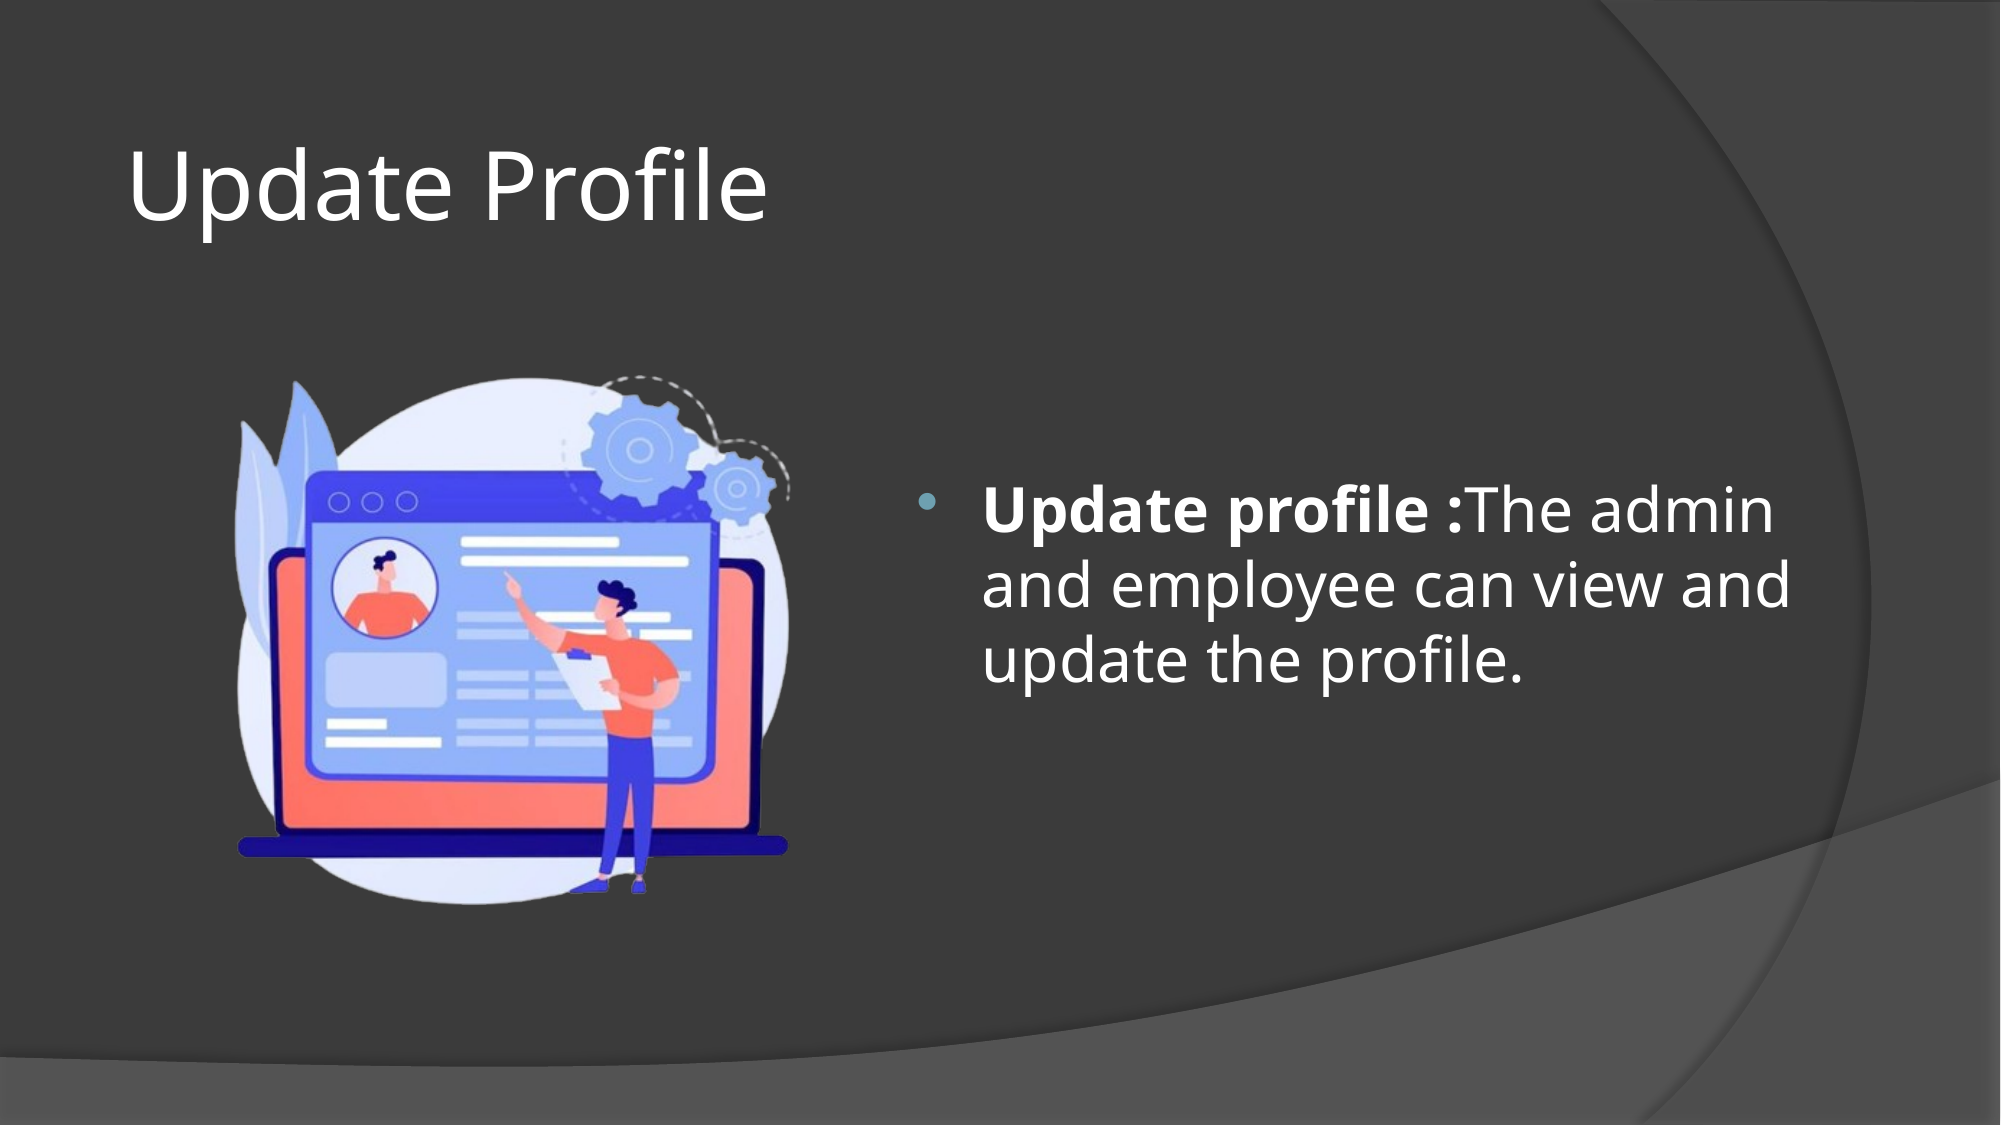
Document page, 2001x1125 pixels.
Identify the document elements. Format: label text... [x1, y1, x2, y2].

picture [143, 289, 882, 994]
title Update Profile [117, 95, 1972, 268]
list Update profile :The admin and employee can view and update the profile. [898, 462, 1812, 799]
